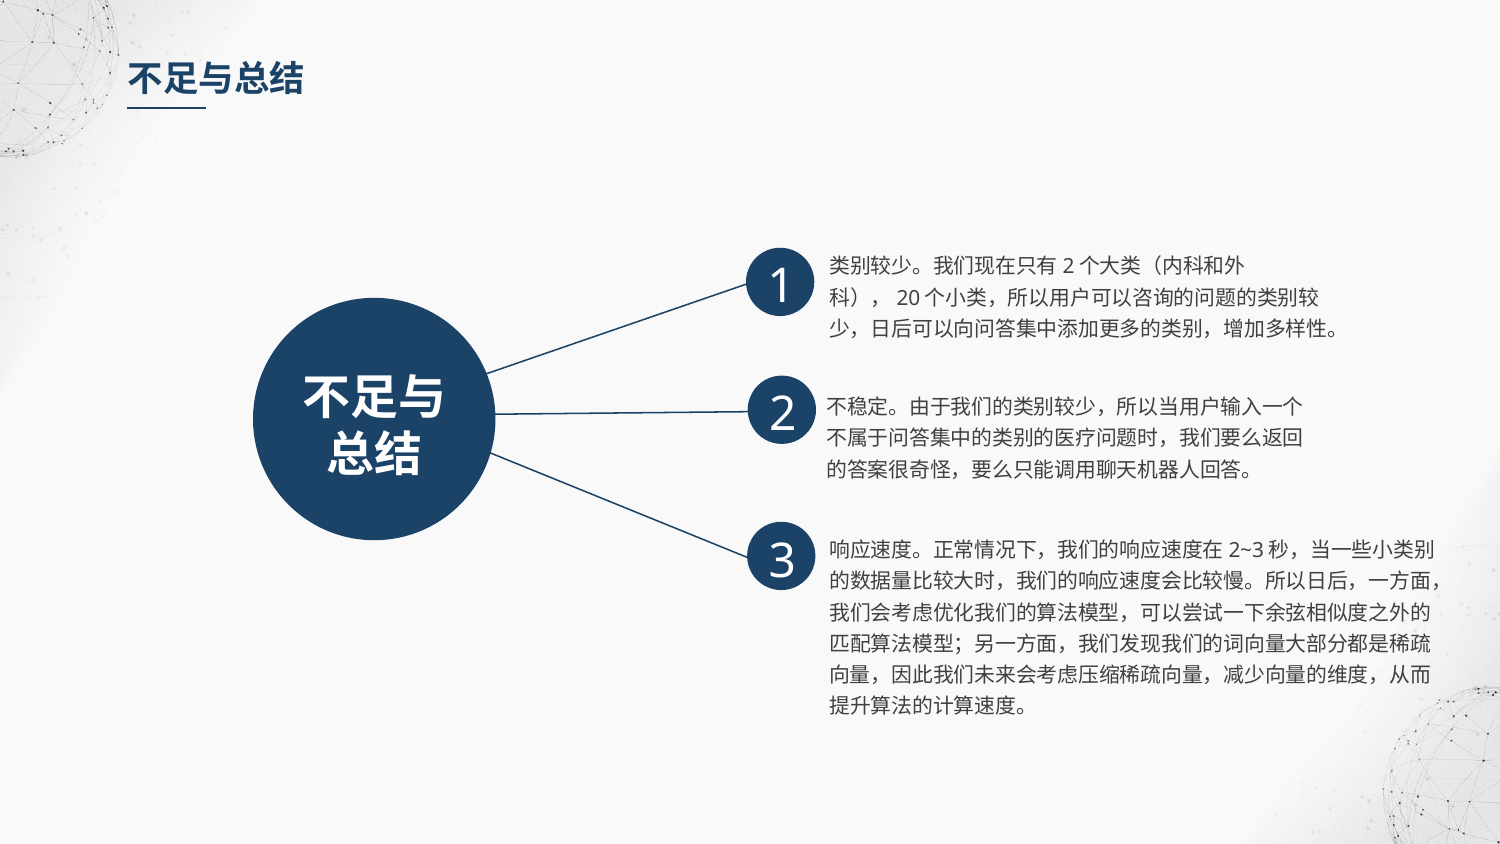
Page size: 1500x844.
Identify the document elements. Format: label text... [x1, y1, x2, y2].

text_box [406, 419, 749, 559]
text_box 响应速度。正常情况下，我们的响应速度在2~3秒，当一些小类别的数据量比较大时，我们的响应速度会比较慢。所以日后，一方面，我们会考虑优化我们的算法模型，可以尝试一下余弦相似度之外的匹配算法模型；另一方面，我们发现我们的词向量大部分都是稀疏向量，因此我们未来会考虑压缩稀疏向量，减少向量的维度，从而提升算法的计算速度。 [818, 524, 1463, 724]
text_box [747, 521, 817, 595]
text_box 不稳定。由于我们的类别较少，所以当用户输入一个不属于问答集中的类别的医疗问题时，我们要么返回的答案很奇怪，要么只能调用聊天机器人回答。 [815, 381, 1326, 487]
picture [0, 0, 1500, 844]
text_box 类别较少。我们现在只有2个大类（内科和外科），20个小类，所以用户可以咨询的问题的类别较少，日后可以向问答集中添加更多的类别，增加多样性。 [818, 241, 1347, 347]
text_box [252, 297, 496, 541]
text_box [745, 247, 816, 321]
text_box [496, 412, 747, 416]
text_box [397, 284, 748, 405]
text_box 不足与总结 [116, 50, 488, 105]
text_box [747, 375, 817, 449]
